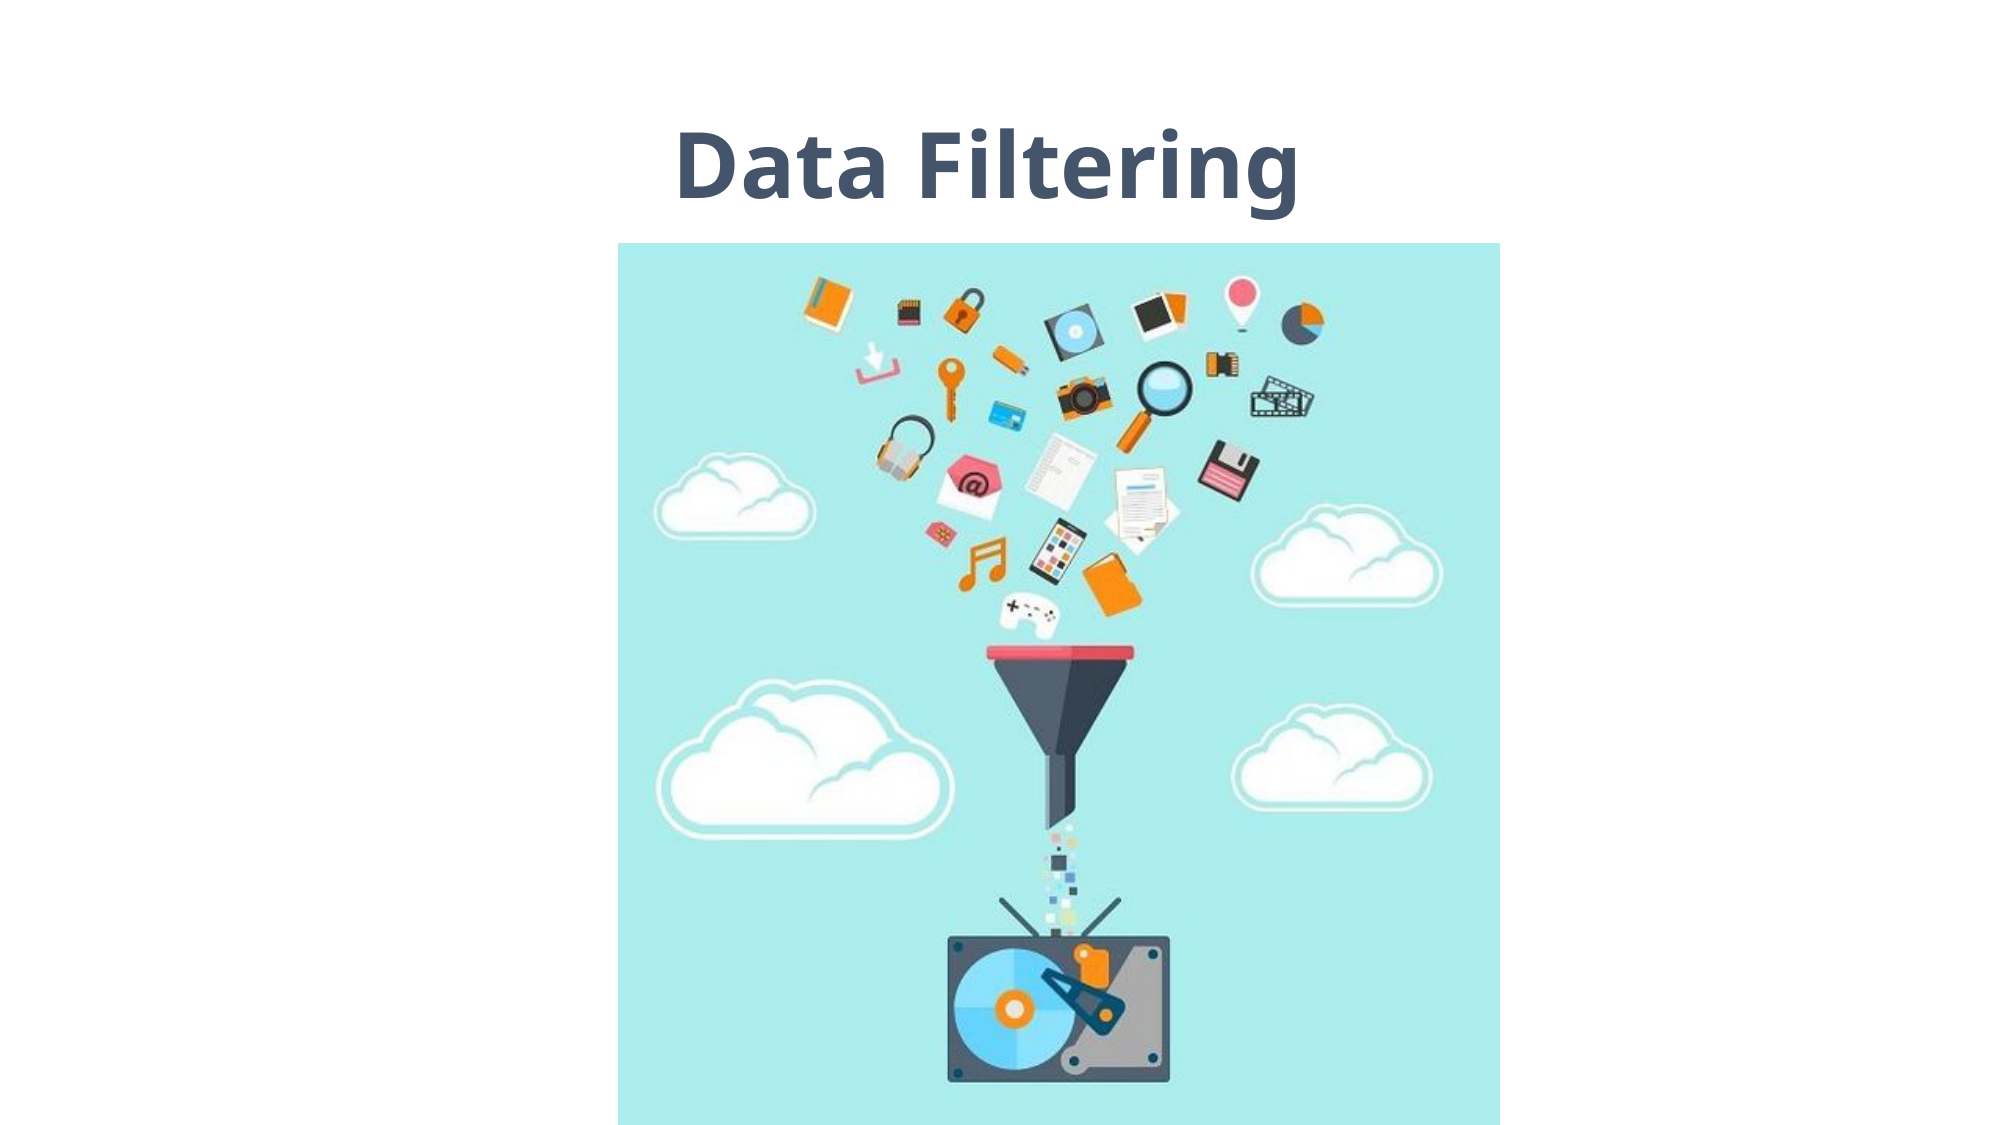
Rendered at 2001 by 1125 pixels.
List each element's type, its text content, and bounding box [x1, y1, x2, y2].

picture [618, 243, 1500, 1125]
title Data Filtering [137, 59, 1863, 278]
